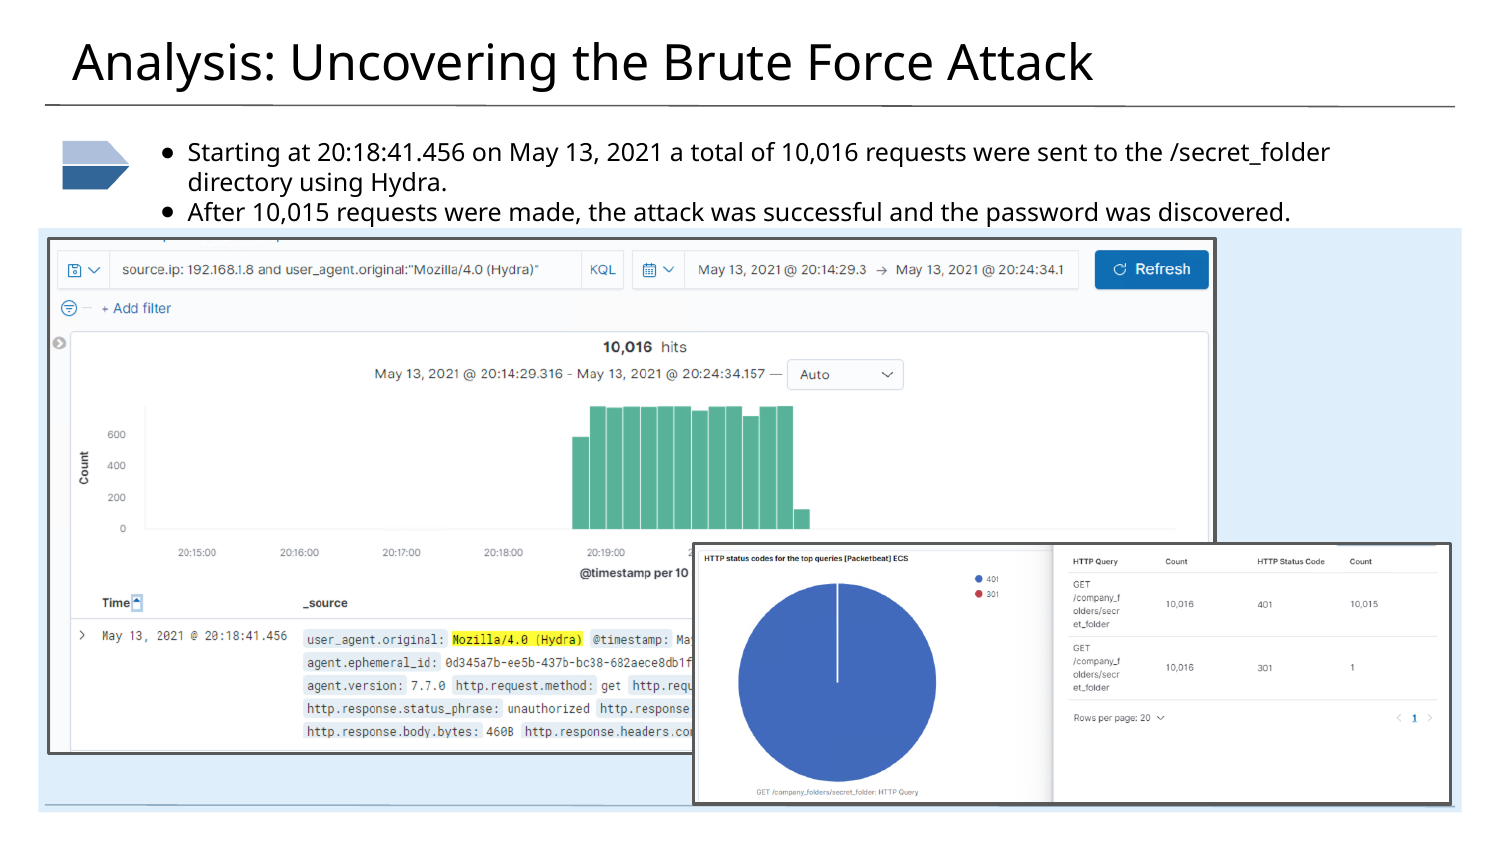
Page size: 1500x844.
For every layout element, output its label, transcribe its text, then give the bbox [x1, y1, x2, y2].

subtitle Starting at 20:18:41.456 on May 13, 2021 a total of 10,016 requests were sent to the /secret_folder directory using Hydra. After 10,015 requests were made, the attack was successful and the password was discovered. [60, 121, 1500, 281]
title Analysis: Uncovering the Brute Force Attack [0, 0, 1500, 88]
picture [59, 136, 131, 192]
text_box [38, 227, 1462, 813]
